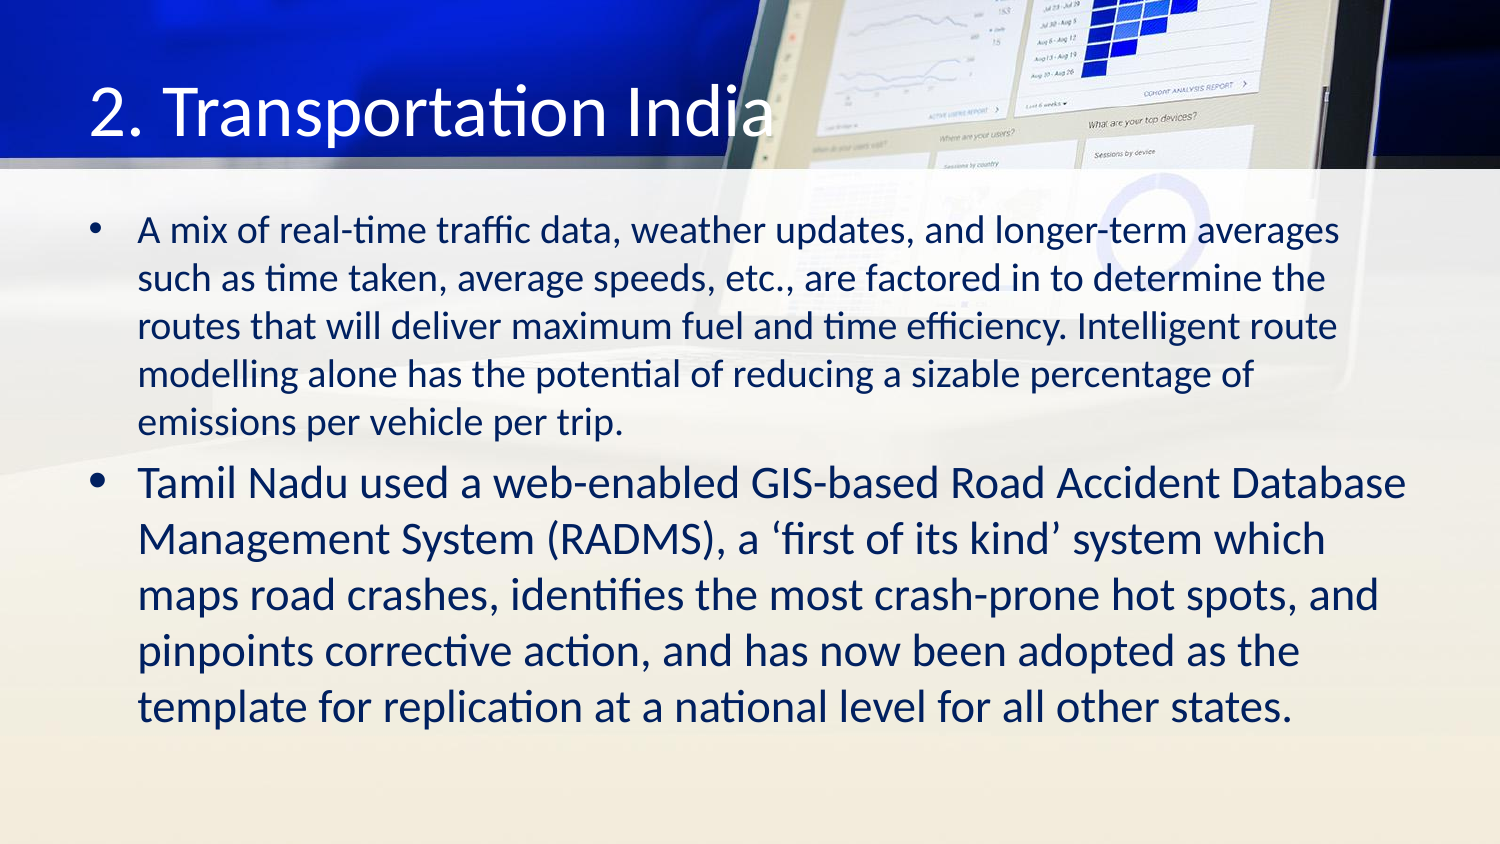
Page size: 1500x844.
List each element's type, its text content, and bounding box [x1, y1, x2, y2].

picture [0, 0, 1500, 844]
title 2. Transportation India [73, 44, 1427, 170]
list A mix of real-time traffic data, weather updates, and longer-term averages such as time taken, average speeds, etc., are factored in to determine the routes that will deliver maximum fuel and time efficiency. Intelligent route modelling alone has the potential of reducing a sizable percentage of emissions per vehicle per trip. Tamil Nadu used a web-enabled GIS-based Road Accident Database Management System (RADMS), a ‘first of its kind’ system which maps road crashes, identifies the most crash-prone hot spots, and pinpoints corrective action, and has now been adopted as the template for replication at a national level for all other states. [73, 196, 1427, 798]
